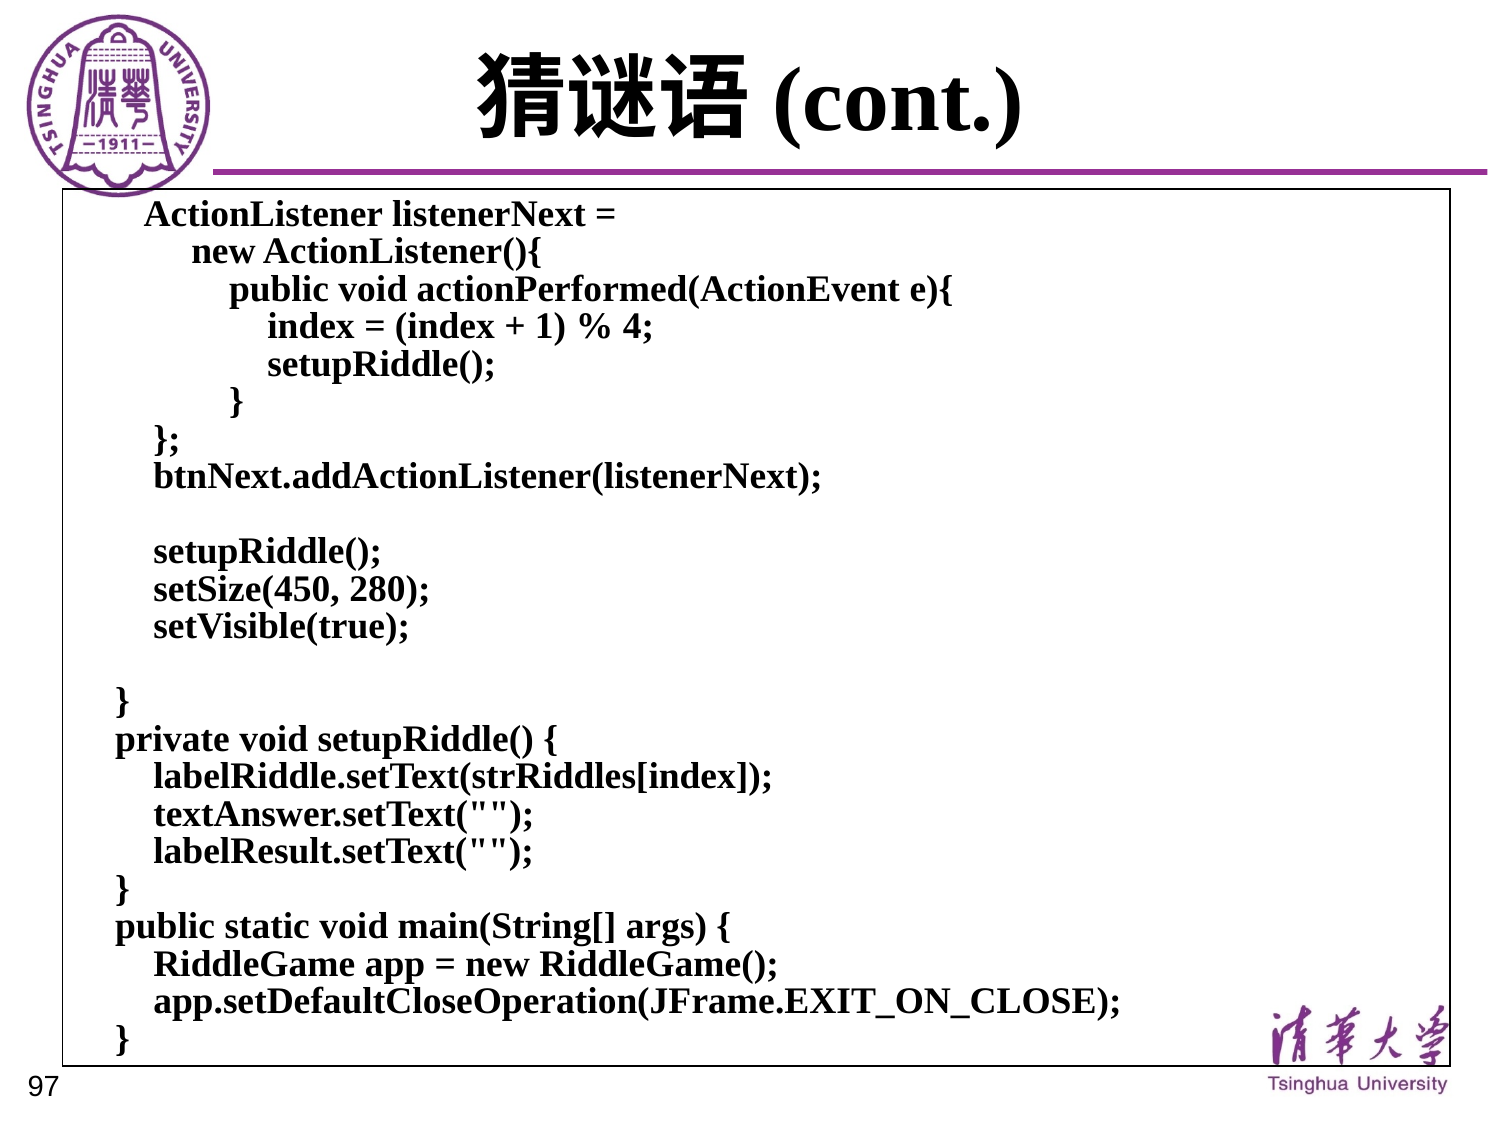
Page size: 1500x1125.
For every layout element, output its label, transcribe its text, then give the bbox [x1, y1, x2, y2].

text_box ActionListener listenerNext = new ActionListener(){ public void actionPerformed(ActionEvent e){ index = (index + 1) % 4; setupRiddle(); } }; btnNext.addActionListener(listenerNext); setupRiddle(); setSize(450, 280); setVisible(true); } private void setupRiddle() { labelRiddle.setText(strRiddles[index]); textAnswer.setText(""); labelResult.setText(""); } public static void main(String[] args) { RiddleGame app = new RiddleGame(); app.setDefaultCloseOperation(JFrame.EXIT_ON_CLOSE); } [62, 189, 1450, 1067]
picture [24, 12, 213, 37]
picture [24, 151, 213, 200]
footer 97 [12, 1059, 176, 1125]
picture [1262, 999, 1454, 1101]
title 猜谜语(cont.) [24, 37, 1476, 151]
